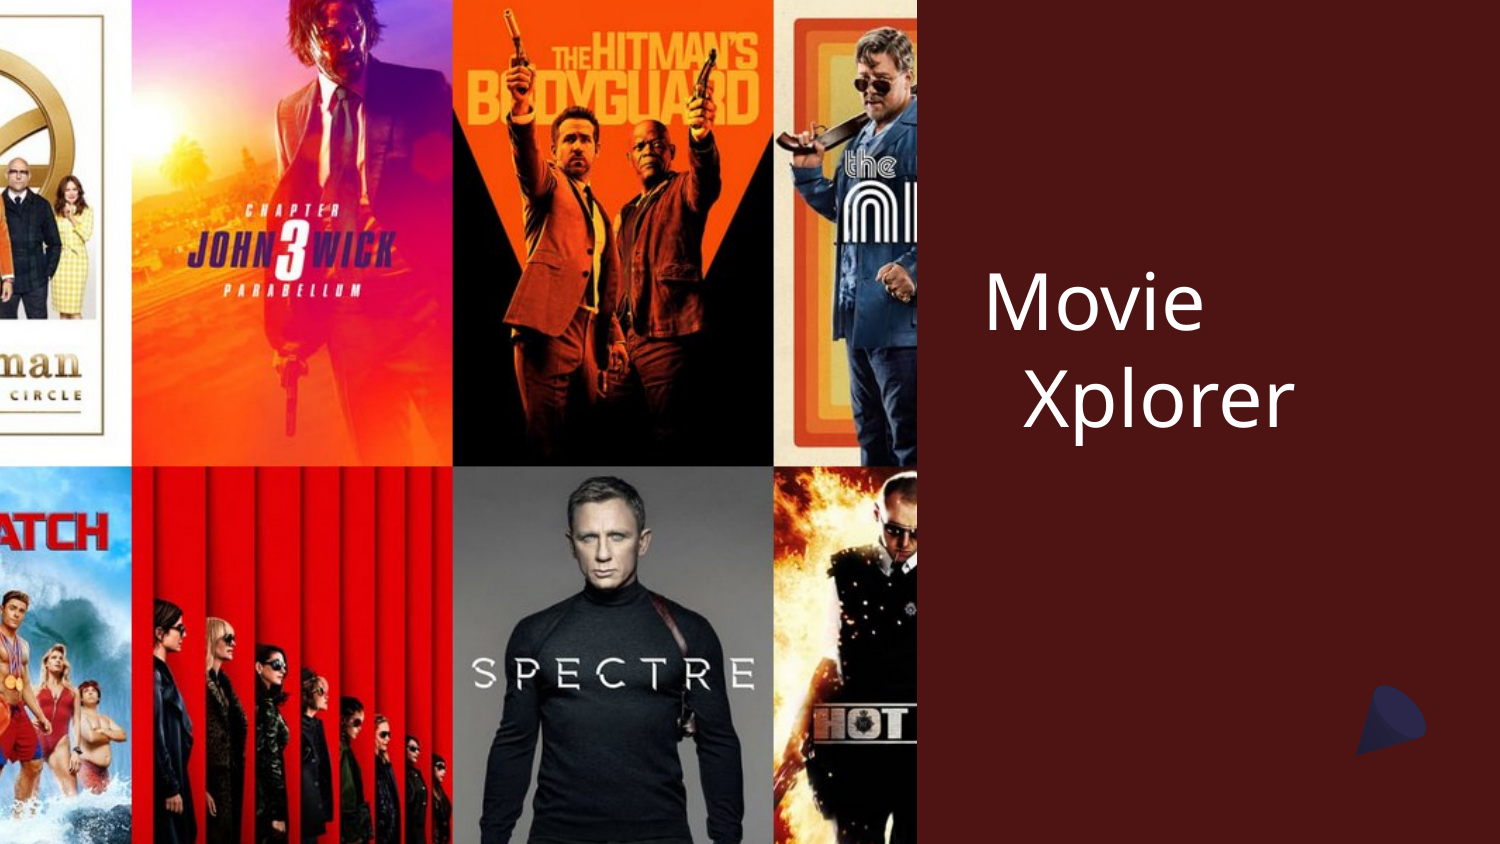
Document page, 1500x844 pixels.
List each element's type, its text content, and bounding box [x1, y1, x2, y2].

picture [0, 0, 918, 844]
title Movie Xplorer [982, 153, 1422, 447]
